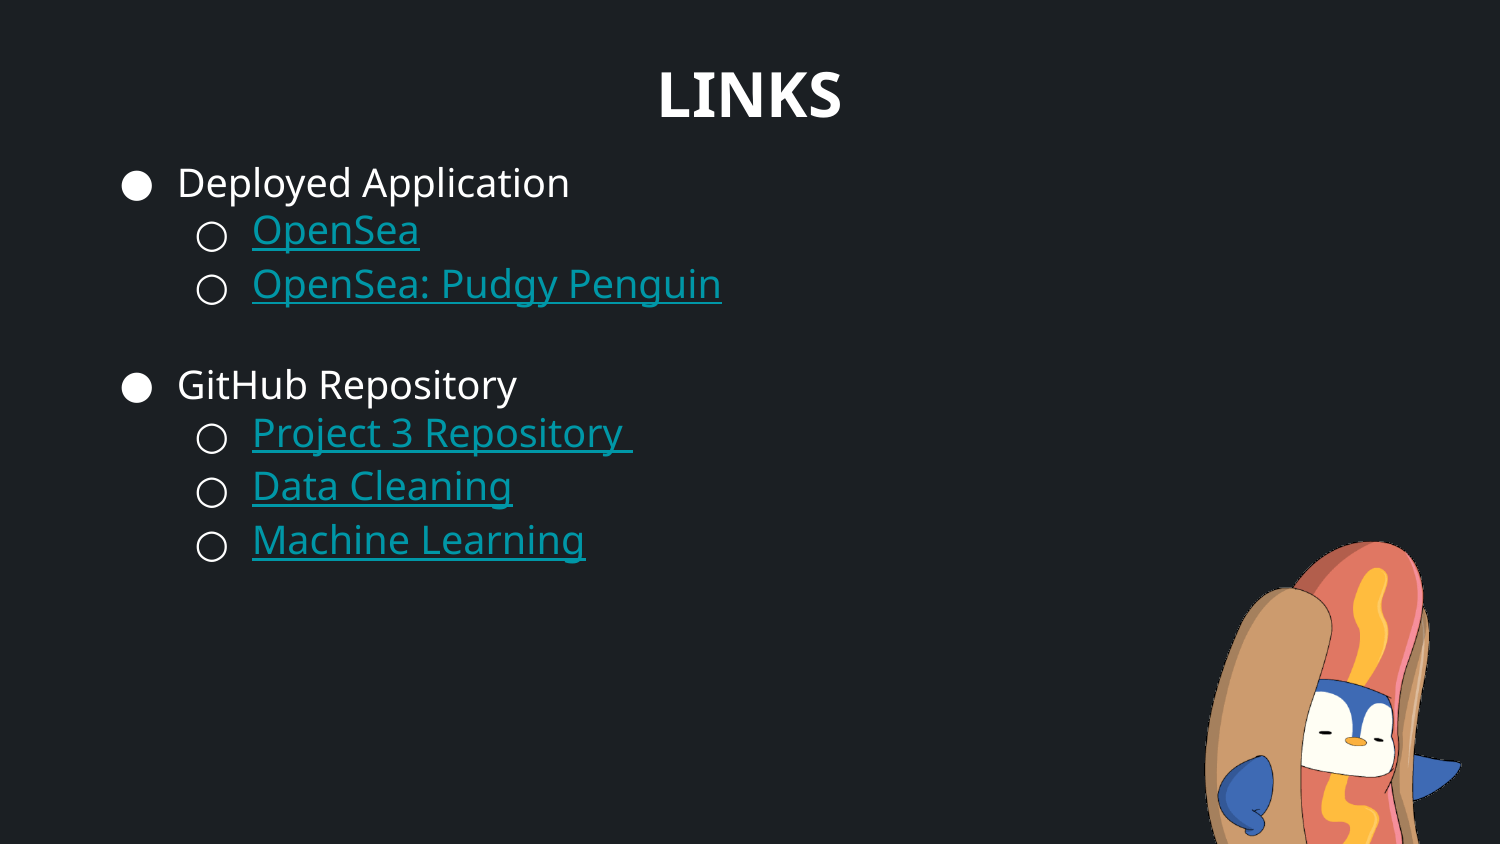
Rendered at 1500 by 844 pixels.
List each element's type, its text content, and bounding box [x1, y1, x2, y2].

picture [1168, 511, 1500, 844]
text_box Deployed Application OpenSea OpenSea: Pudgy Penguin GitHub Repository Project 3 Repository Data Cleaning Machine Learning [86, 142, 1453, 764]
text_box LINKS [0, 0, 1500, 185]
